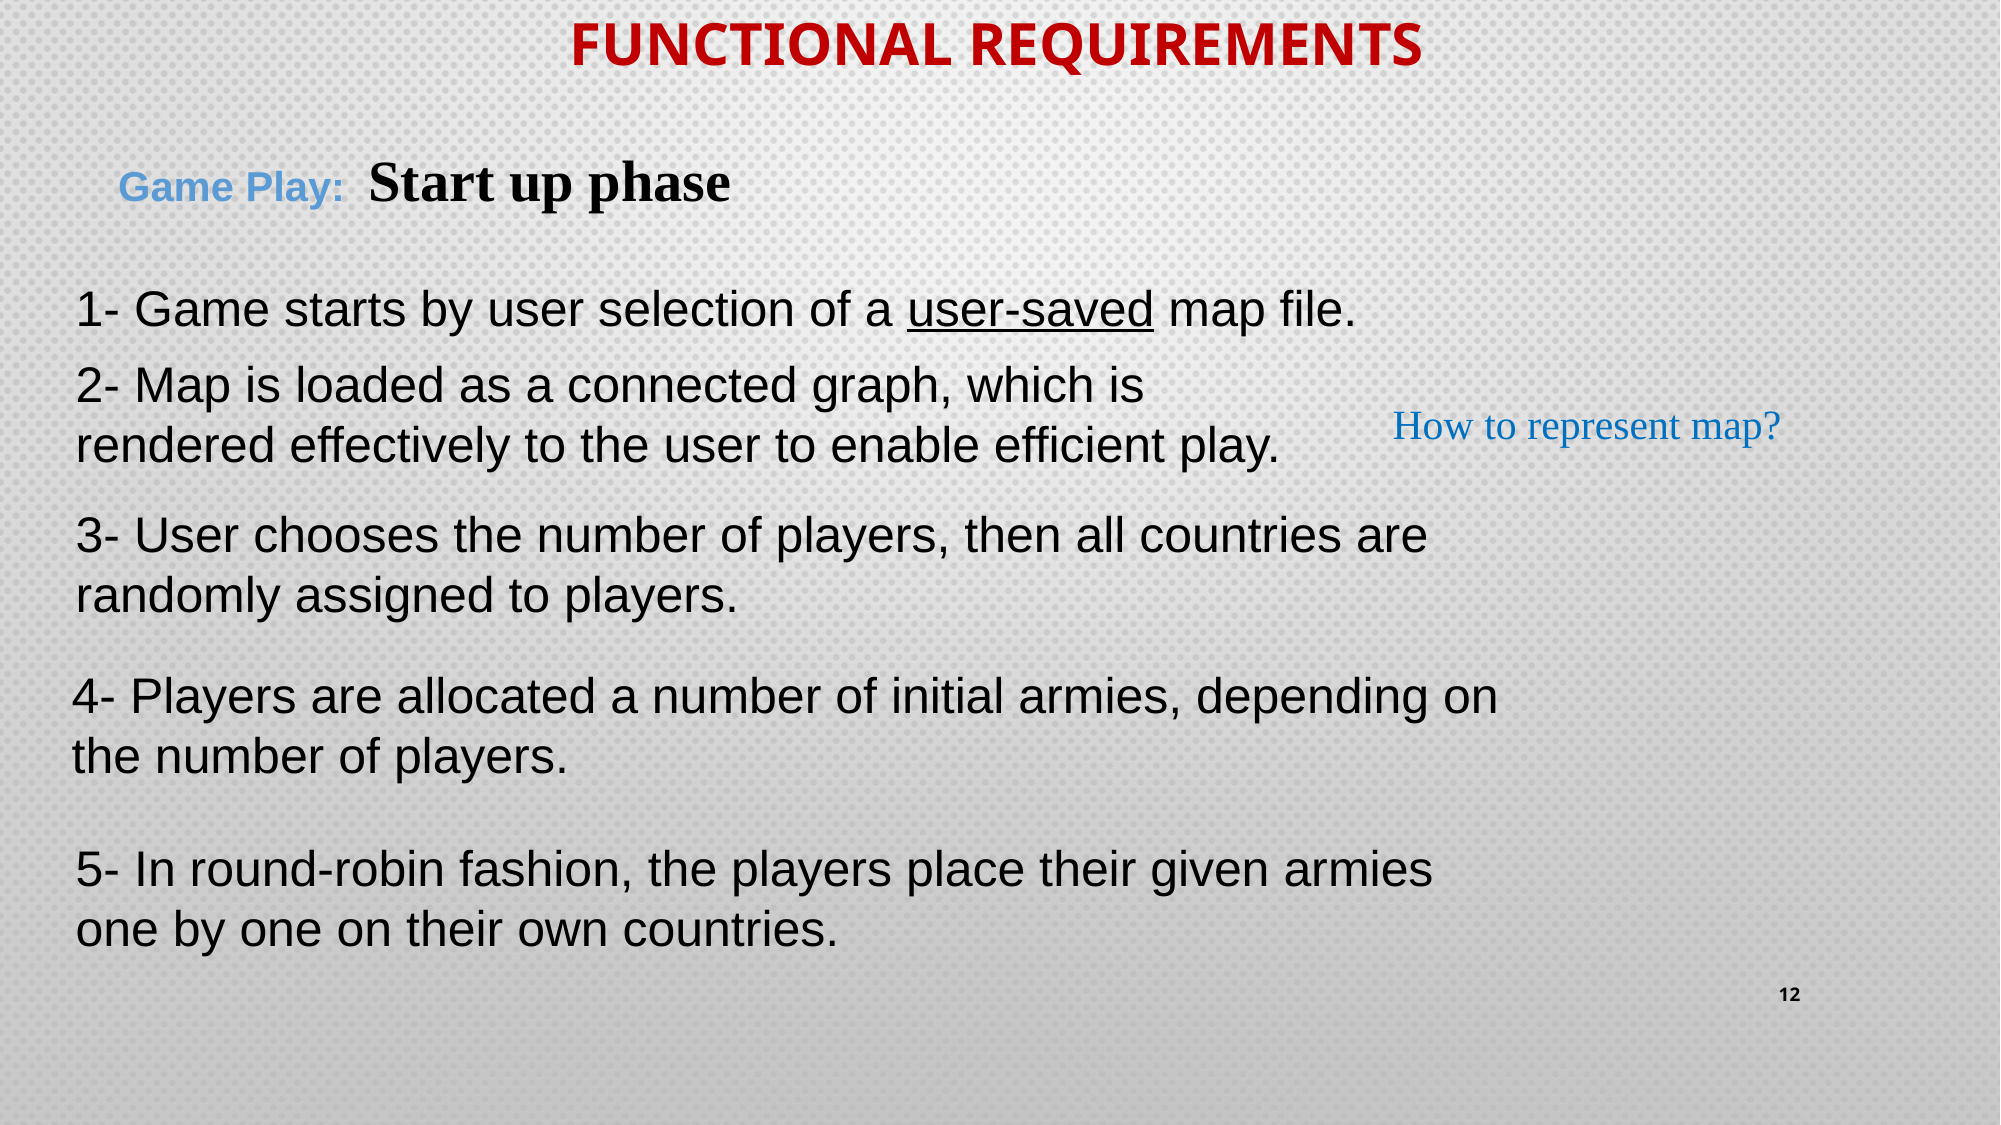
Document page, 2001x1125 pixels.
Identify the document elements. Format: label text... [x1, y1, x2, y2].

text_box 3- User chooses the number of players, then all countries are randomly assigned to players. [60, 495, 1543, 631]
text_box How to represent map? [1377, 390, 1939, 455]
text_box 2- Map is loaded as a connected graph, which is rendered effectively to the user to enable efficient play. [60, 344, 1350, 480]
text_box 5- In round-robin fashion, the players place their given armies one by one on their own countries. [60, 828, 1543, 964]
slide_number 12 [1724, 965, 1816, 1025]
text_box 1- Game starts by user selection of a user-saved map file. [60, 269, 1543, 344]
text_box Game Play: Start up phase [103, 127, 1033, 223]
text_box 4- Players are allocated a number of initial armies, depending on the number of players. [56, 656, 1539, 792]
text_box Functional Requirements [269, 0, 1770, 100]
